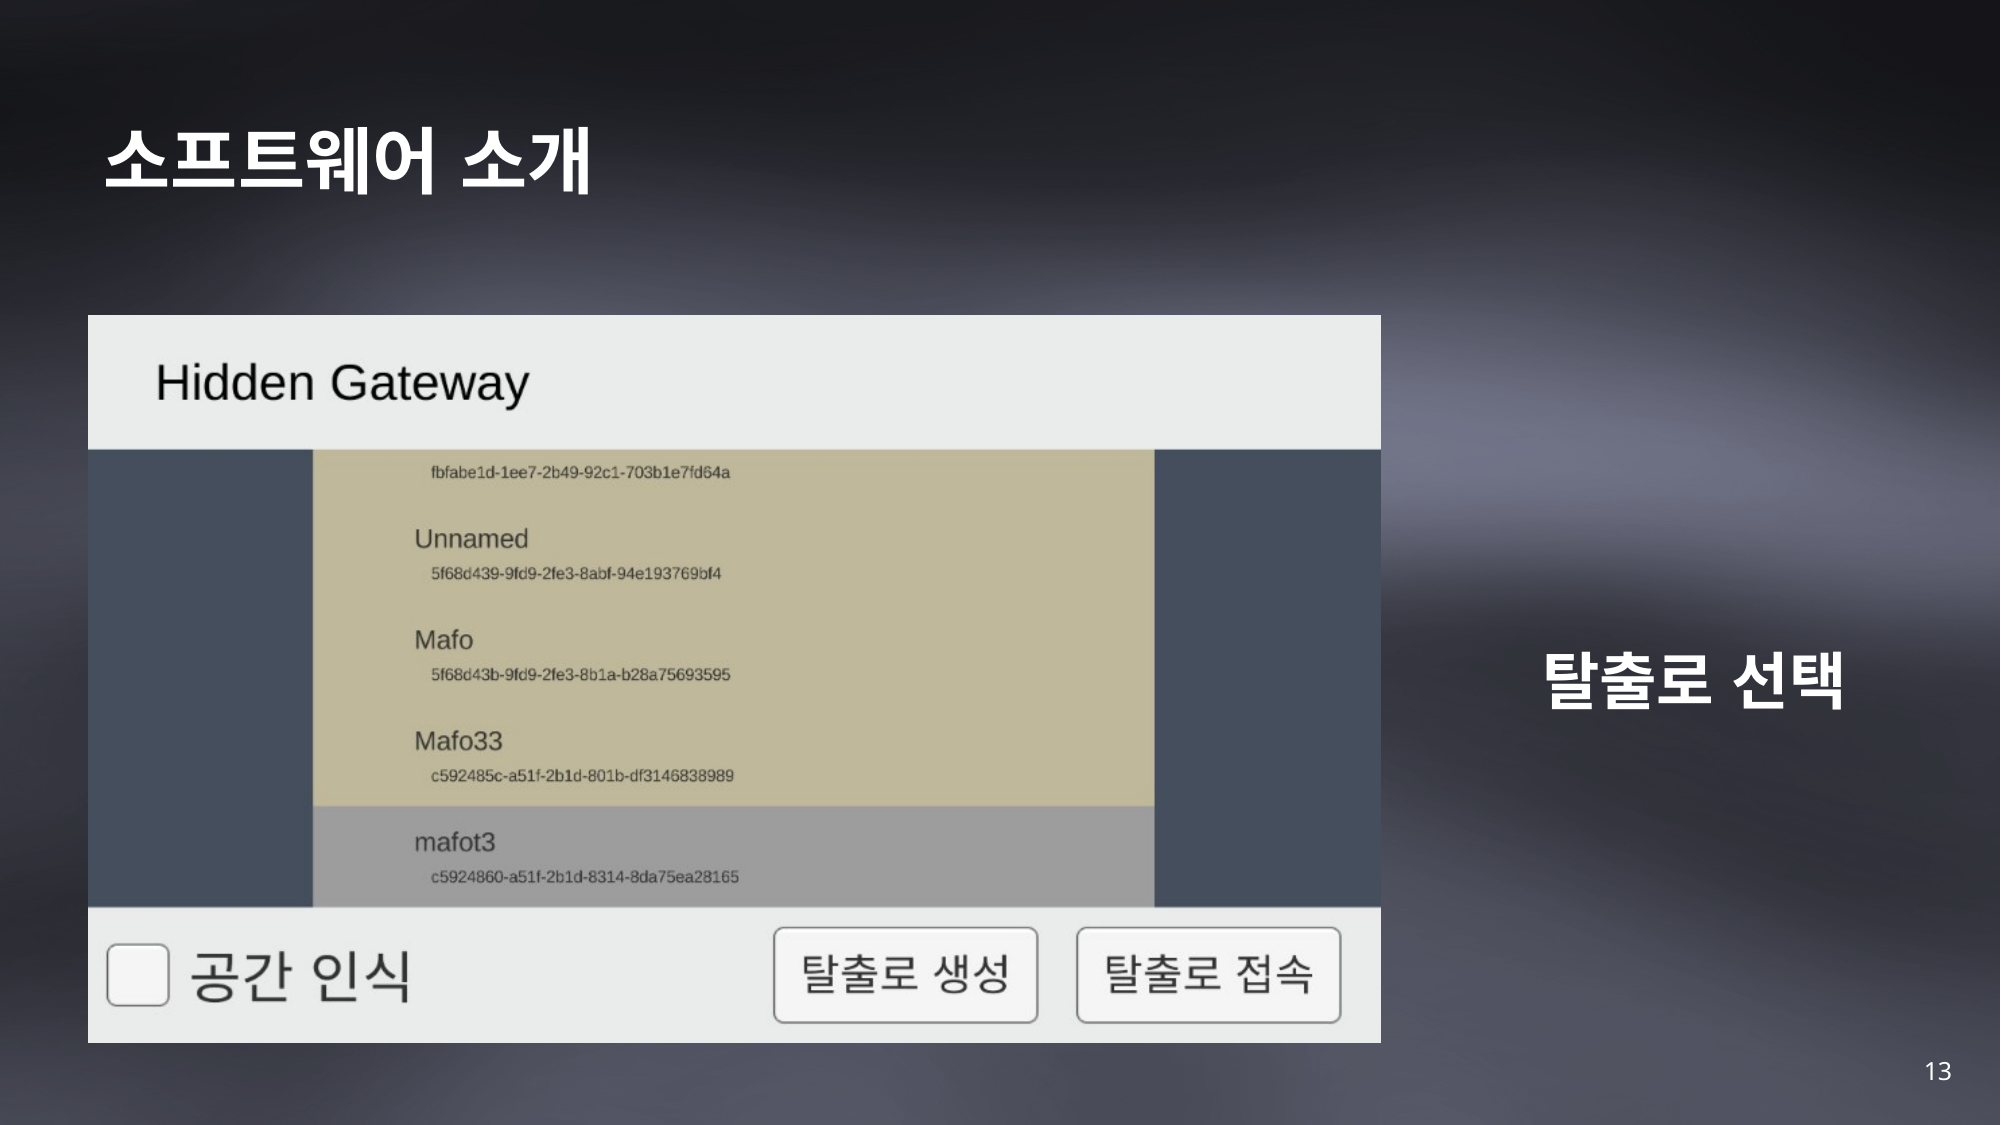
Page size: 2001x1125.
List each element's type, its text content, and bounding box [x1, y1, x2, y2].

title 소프트웨어 소개 [88, 118, 1077, 213]
slide_number 13 [1887, 1042, 1968, 1103]
text_box 탈출로 선택 [1527, 626, 1900, 732]
picture [88, 315, 1381, 1043]
